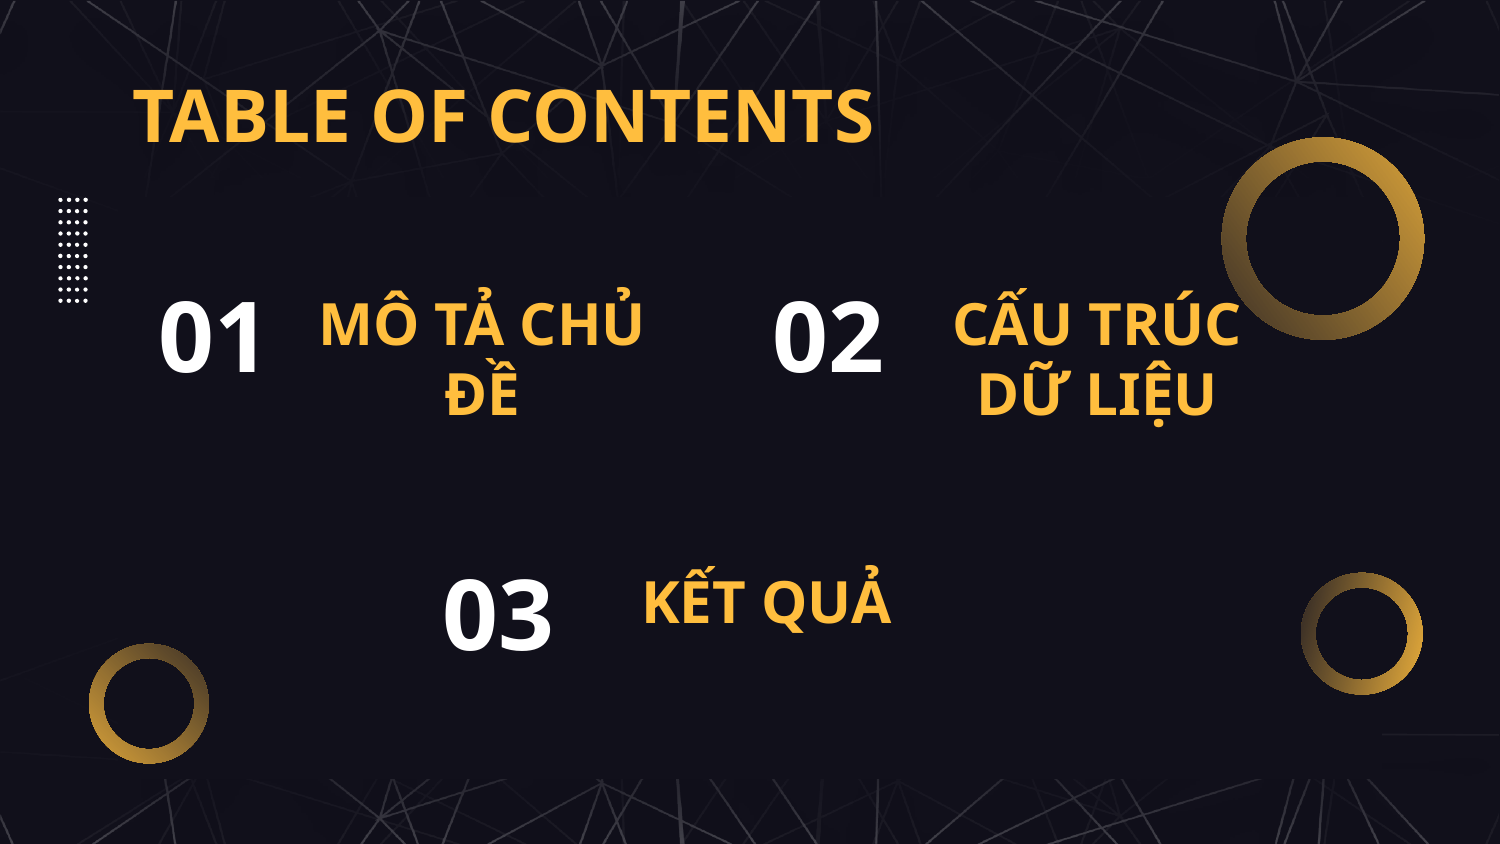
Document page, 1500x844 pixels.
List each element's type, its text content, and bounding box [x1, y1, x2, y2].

title KẾT QUẢ [578, 550, 954, 710]
title MÔ TẢ CHỦ ĐỀ [294, 272, 670, 432]
title TABLE OF CONTENTS [117, 54, 1383, 154]
picture [0, 0, 1499, 844]
title CẤU TRÚC DỮ LIỆU [909, 272, 1285, 432]
text_box 03 [420, 549, 578, 688]
text_box 01 [136, 271, 294, 410]
text_box 02 [750, 271, 907, 410]
